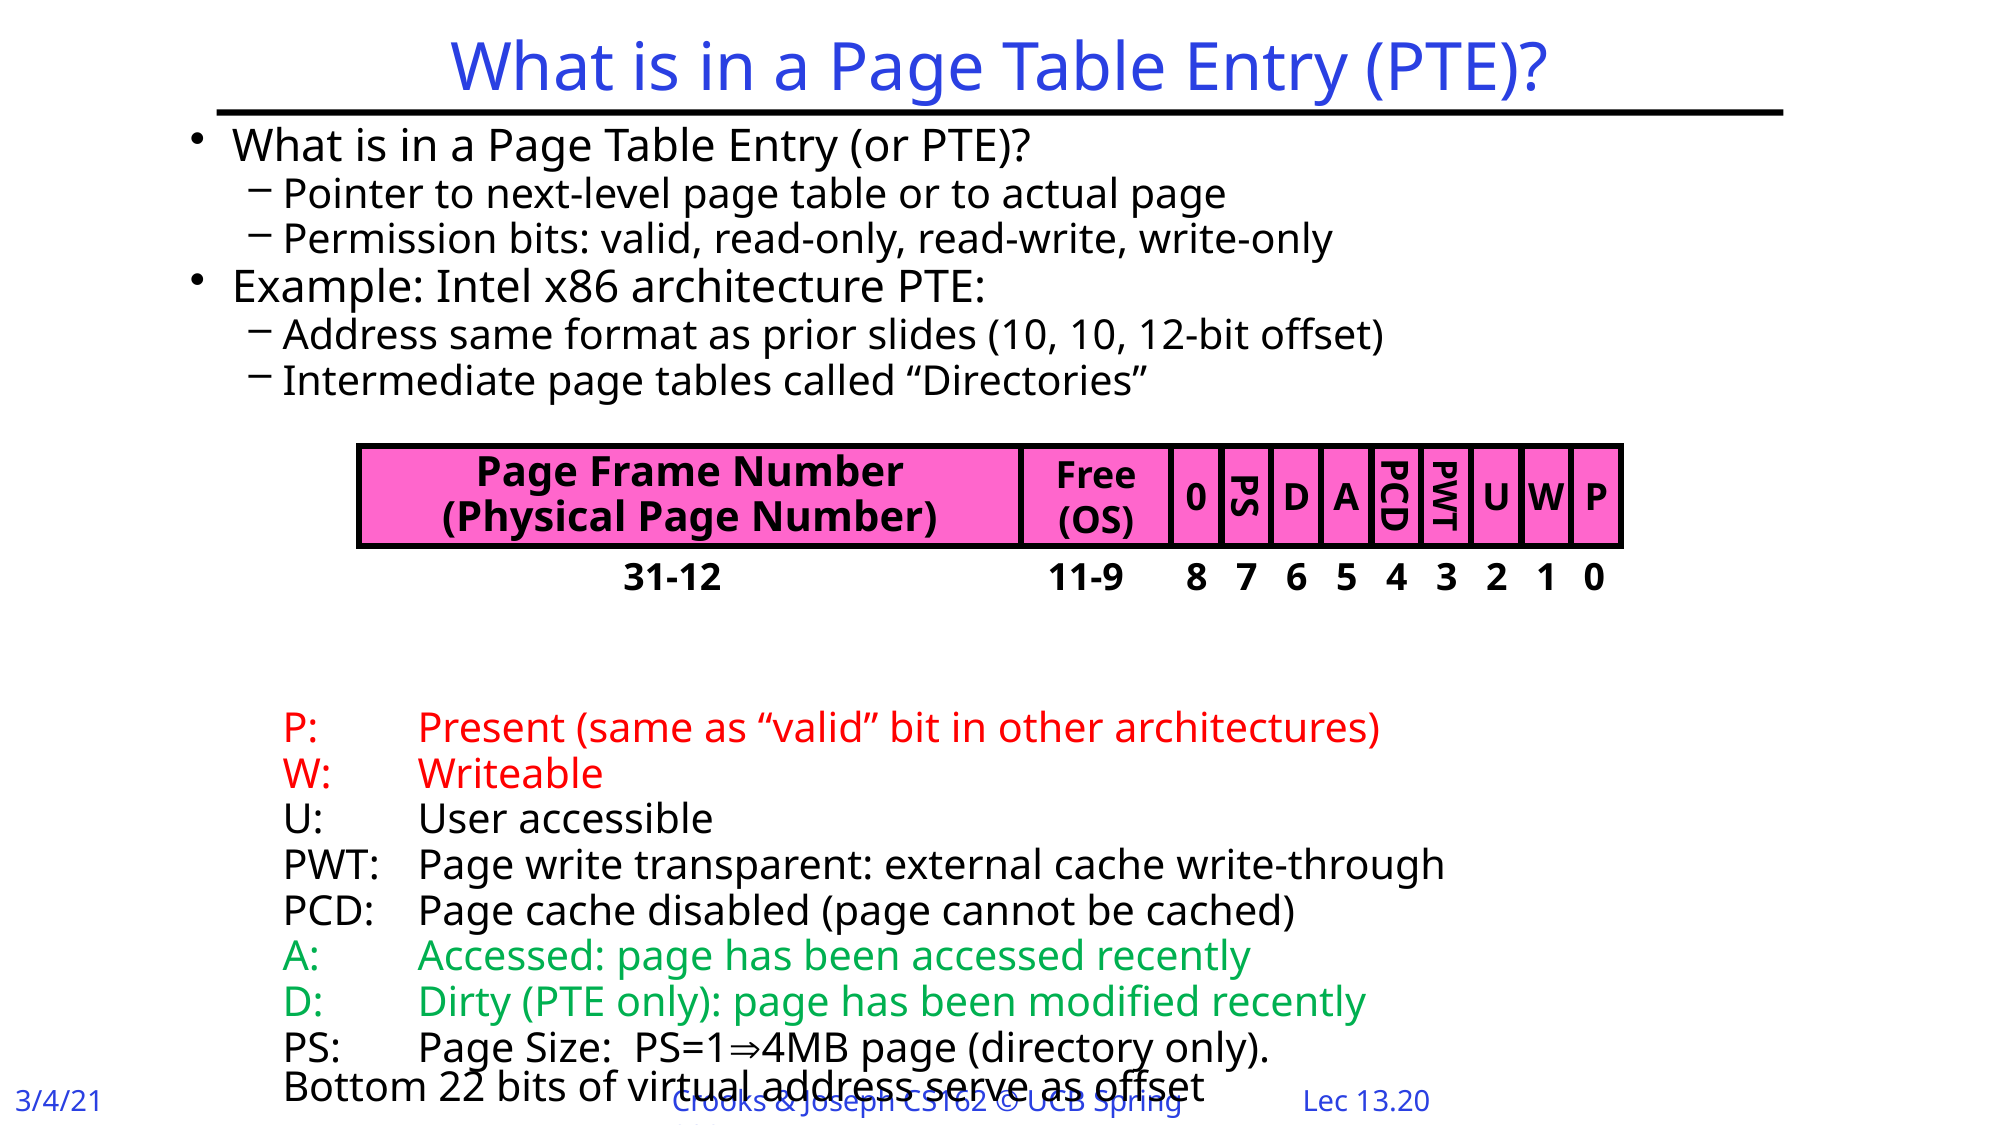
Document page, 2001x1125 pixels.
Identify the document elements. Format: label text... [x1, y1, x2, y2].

title What is in a Page Table Entry (PTE)? [216, 24, 1784, 113]
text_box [358, 445, 1622, 607]
list What is in a Page Table Entry (or PTE)? Pointer to next-level page table or to actual page Permission bits: valid, read-only, read-write, write-only Example: Intel x86 architecture PTE: Address same format as prior slides (10, 10, 12-bit offset) Intermediate page tables called “Directories” P: Present (same as “valid” bit in other architectures) W: Writeable U: User accessible PWT: Page write transparent: external cache write-through PCD: Page cache disabled (page cannot be cached) A: Accessed: page has been accessed recently D: Dirty (PTE only): page has been modified recently PS: Page Size: PS=14MB page (directory only). Bottom 22 bits of virtual address serve as offset [174, 120, 1825, 1121]
